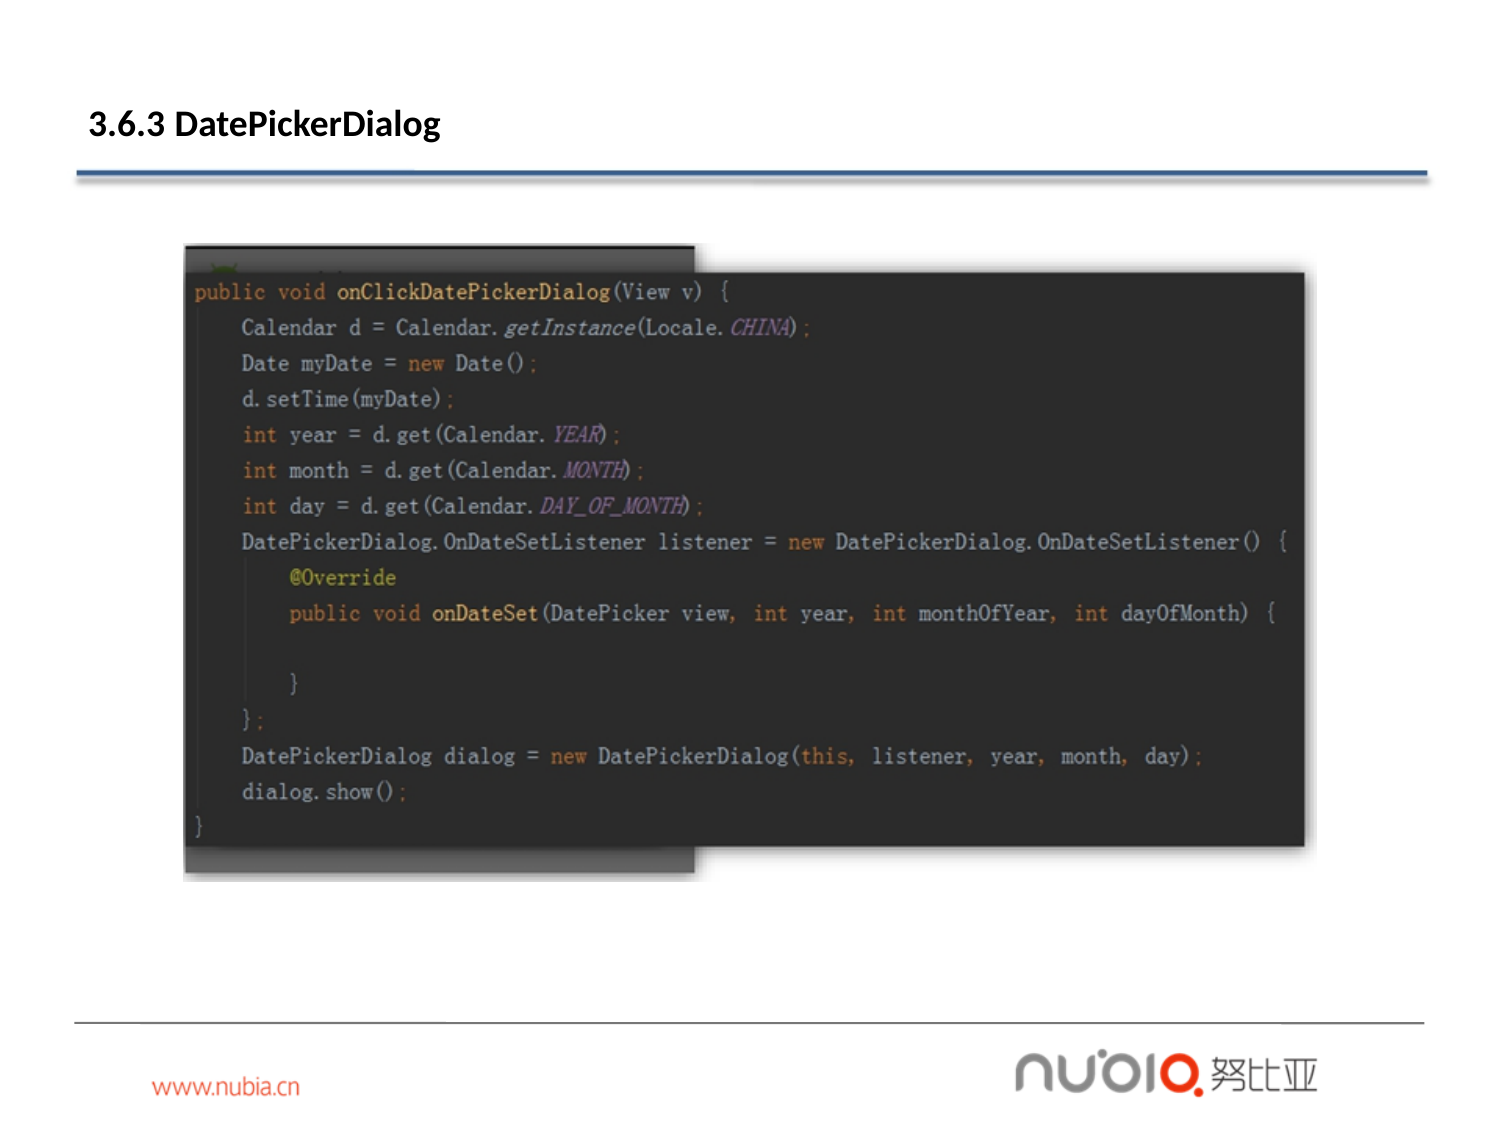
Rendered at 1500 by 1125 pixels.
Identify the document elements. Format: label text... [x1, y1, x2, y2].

text_box 3.6.3 DatePickerDialog [88, 108, 442, 152]
picture [0, 0, 1500, 1125]
